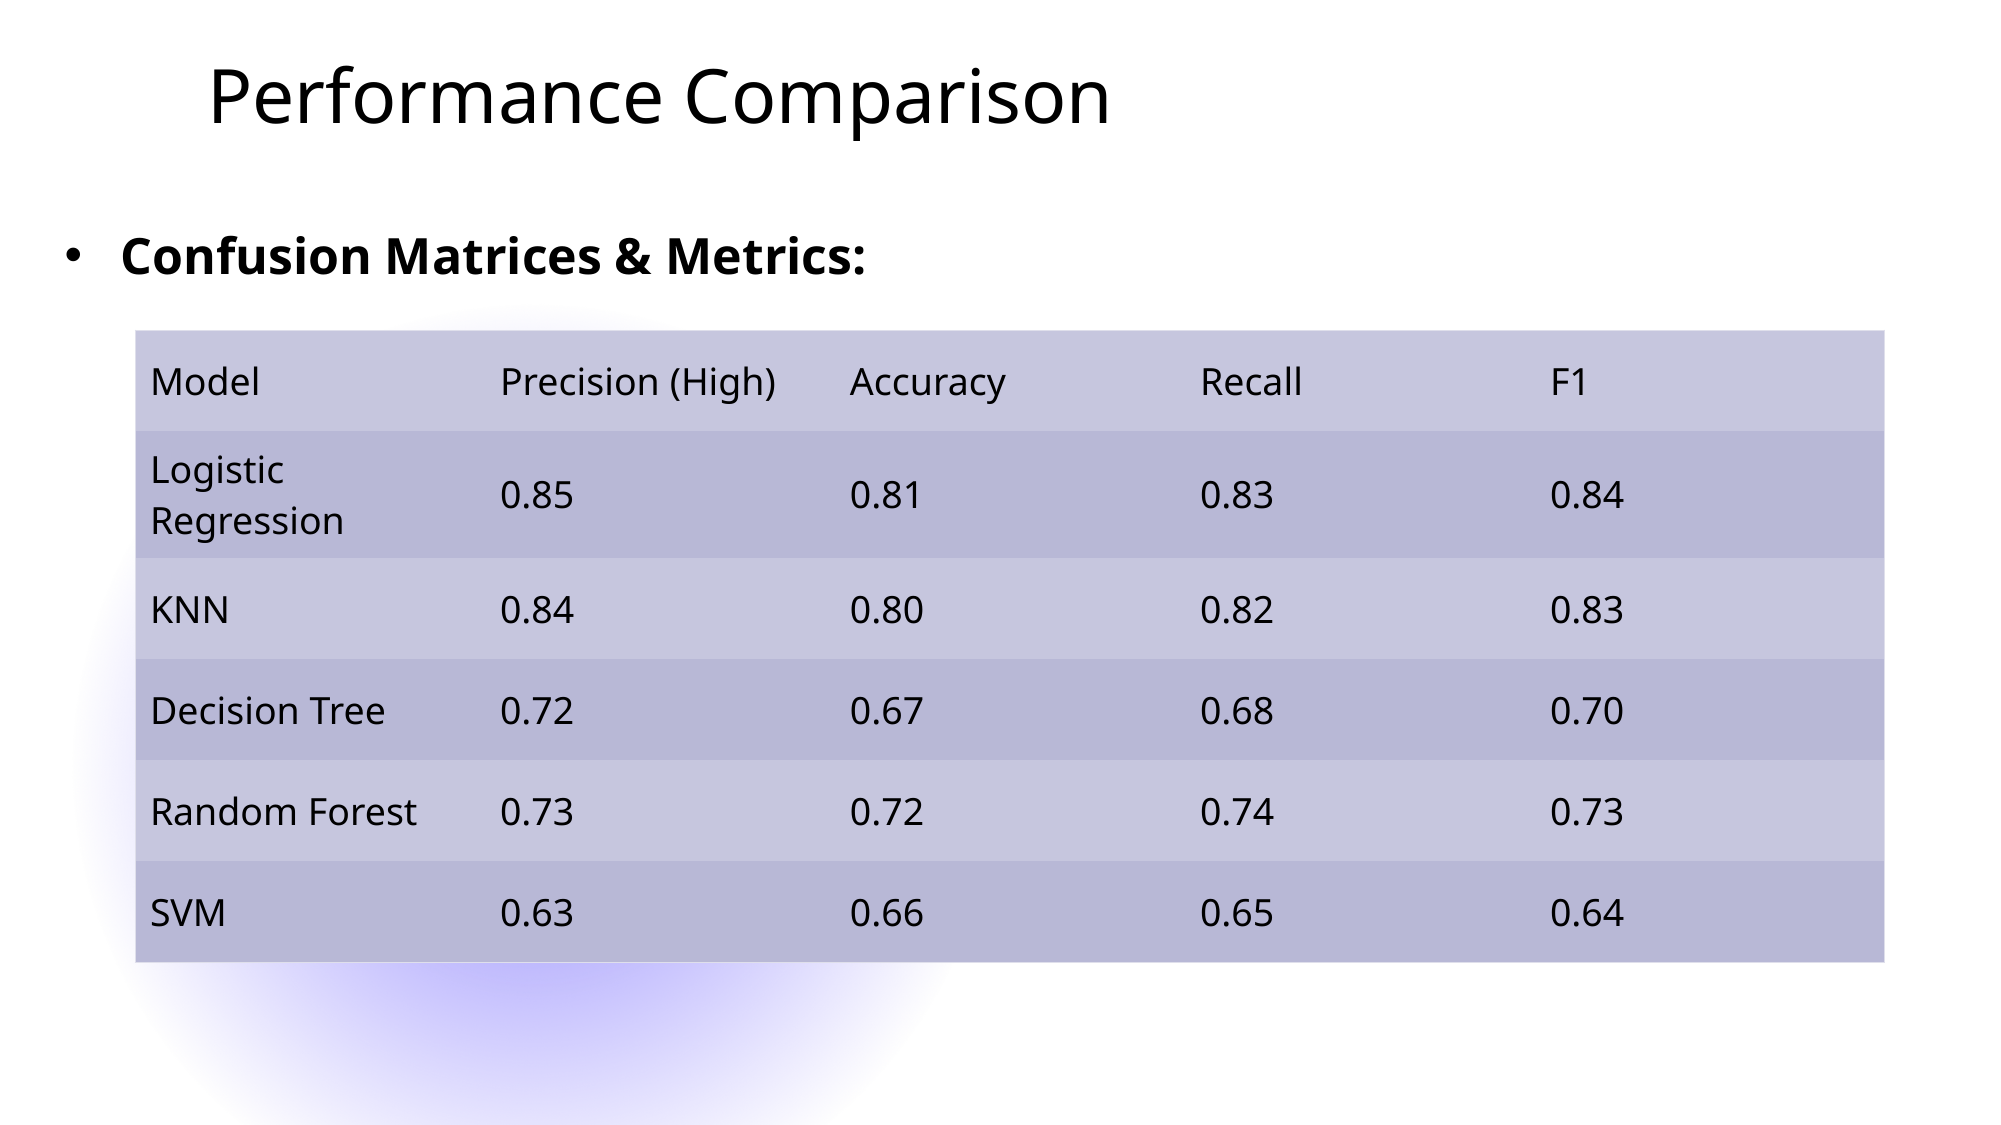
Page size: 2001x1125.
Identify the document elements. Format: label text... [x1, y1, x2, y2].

picture [69, 301, 1000, 1125]
table_cell 0.74 [1185, 760, 1535, 861]
table_cell 0.67 [835, 659, 1185, 760]
table_cell 0.70 [1535, 659, 1884, 760]
table_cell 0.83 [1535, 558, 1884, 659]
table_cell 0.73 [485, 760, 835, 861]
table_cell 0.85 [485, 431, 835, 558]
table_cell 0.84 [1535, 431, 1884, 558]
table_cell 0.72 [485, 659, 835, 760]
text_box Performance Comparison [192, 41, 1635, 147]
table_cell 0.68 [1185, 659, 1535, 760]
table_header Model [136, 331, 485, 431]
table_header Recall [1185, 331, 1535, 431]
table_header Precision (High) [485, 331, 835, 431]
table_cell 0.65 [1185, 861, 1535, 962]
table_cell 0.80 [835, 558, 1185, 659]
table_cell 0.64 [1535, 861, 1884, 962]
table_cell 0.81 [835, 431, 1185, 558]
table_cell Logistic Regression [136, 431, 485, 558]
table_cell Decision Tree [136, 659, 485, 760]
table_header Accuracy [835, 331, 1185, 431]
table_cell 0.83 [1185, 431, 1535, 558]
table_cell 0.66 [835, 861, 1185, 962]
text_box Confusion Matrices & Metrics: [49, 186, 1969, 292]
table_cell 0.84 [485, 558, 835, 659]
table_header F1 [1535, 331, 1884, 431]
table_cell 0.73 [1535, 760, 1884, 861]
table_cell KNN [136, 558, 485, 659]
table_cell SVM [136, 861, 485, 962]
table_cell 0.82 [1185, 558, 1535, 659]
table_cell Random Forest [136, 760, 485, 861]
table_cell 0.72 [835, 760, 1185, 861]
table_cell 0.63 [485, 861, 835, 962]
